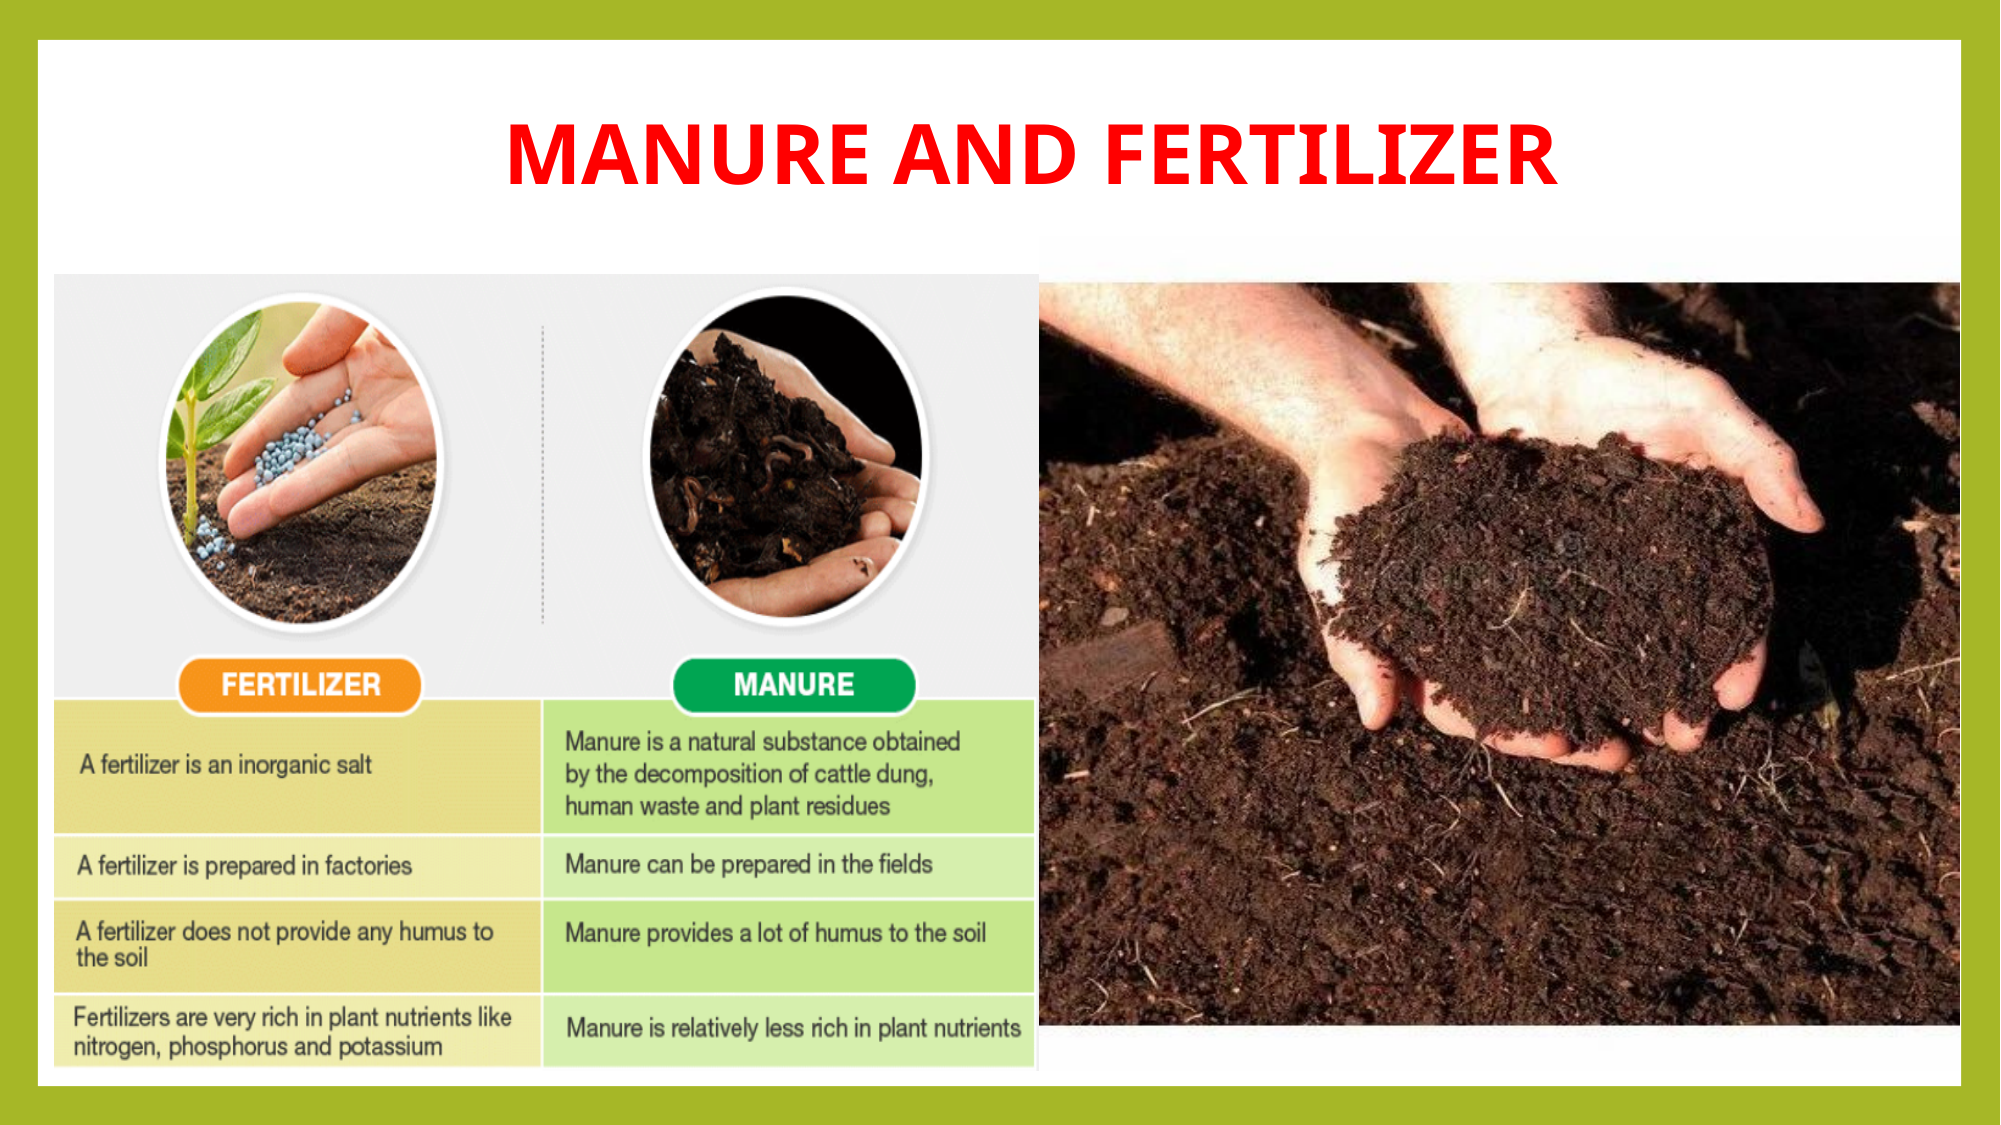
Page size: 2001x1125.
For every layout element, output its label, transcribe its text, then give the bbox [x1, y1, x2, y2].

picture [54, 236, 1960, 1071]
text_box MANURE AND FERTILIZER [488, 93, 1677, 209]
